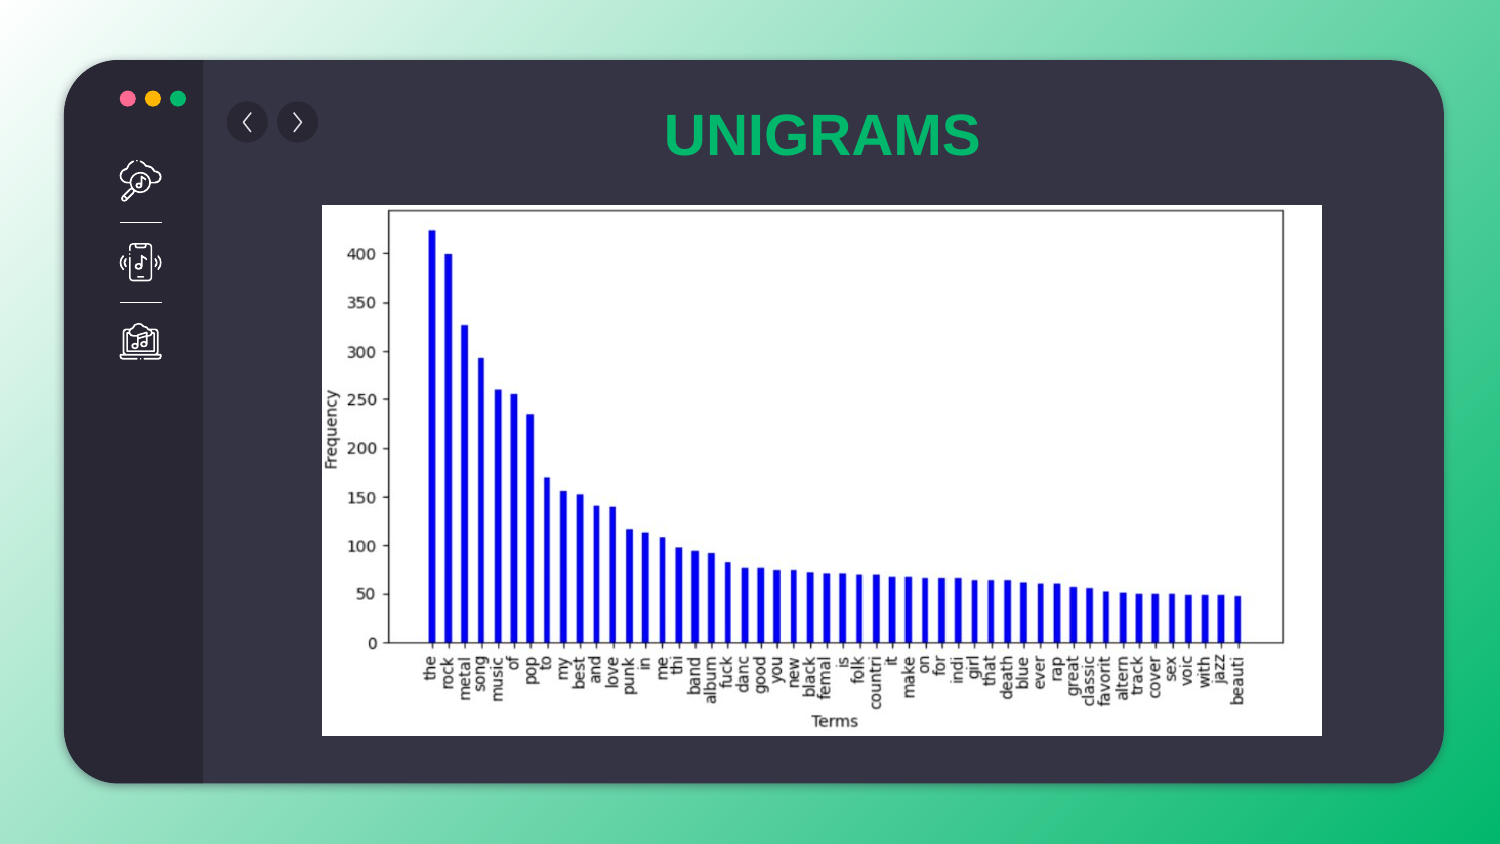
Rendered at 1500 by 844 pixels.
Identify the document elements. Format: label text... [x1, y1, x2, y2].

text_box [118, 90, 319, 360]
picture [322, 205, 1323, 736]
text_box UNIGRAMS [425, 89, 1219, 175]
